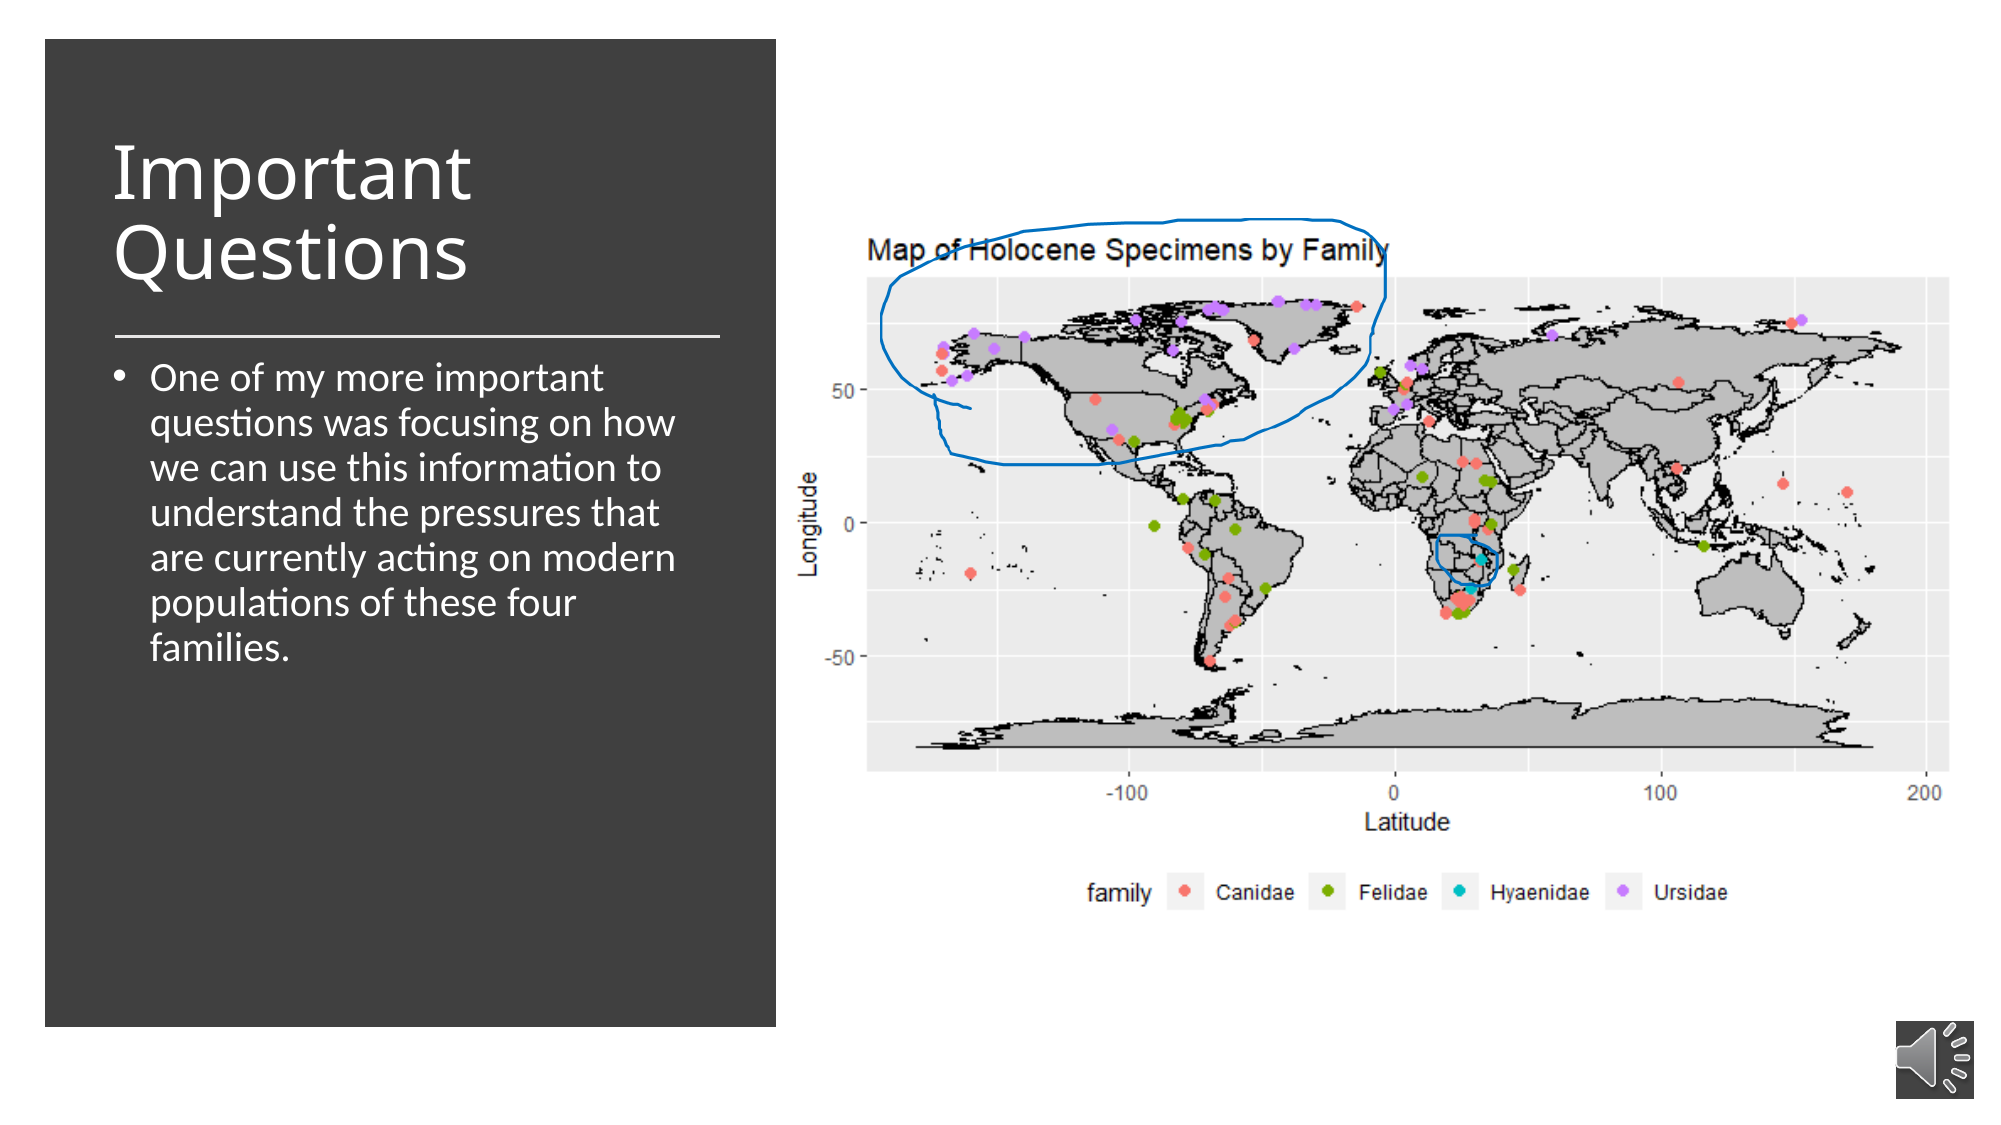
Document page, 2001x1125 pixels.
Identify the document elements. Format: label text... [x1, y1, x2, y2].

title Important Questions [97, 105, 725, 326]
picture [1894, 1019, 1975, 1100]
picture [783, 215, 1963, 944]
text_box [54, 49, 767, 1018]
list One of my more important questions was focusing on how we can use this information to understand the pressures that are currently acting on modern populations of these four families. [97, 348, 725, 967]
